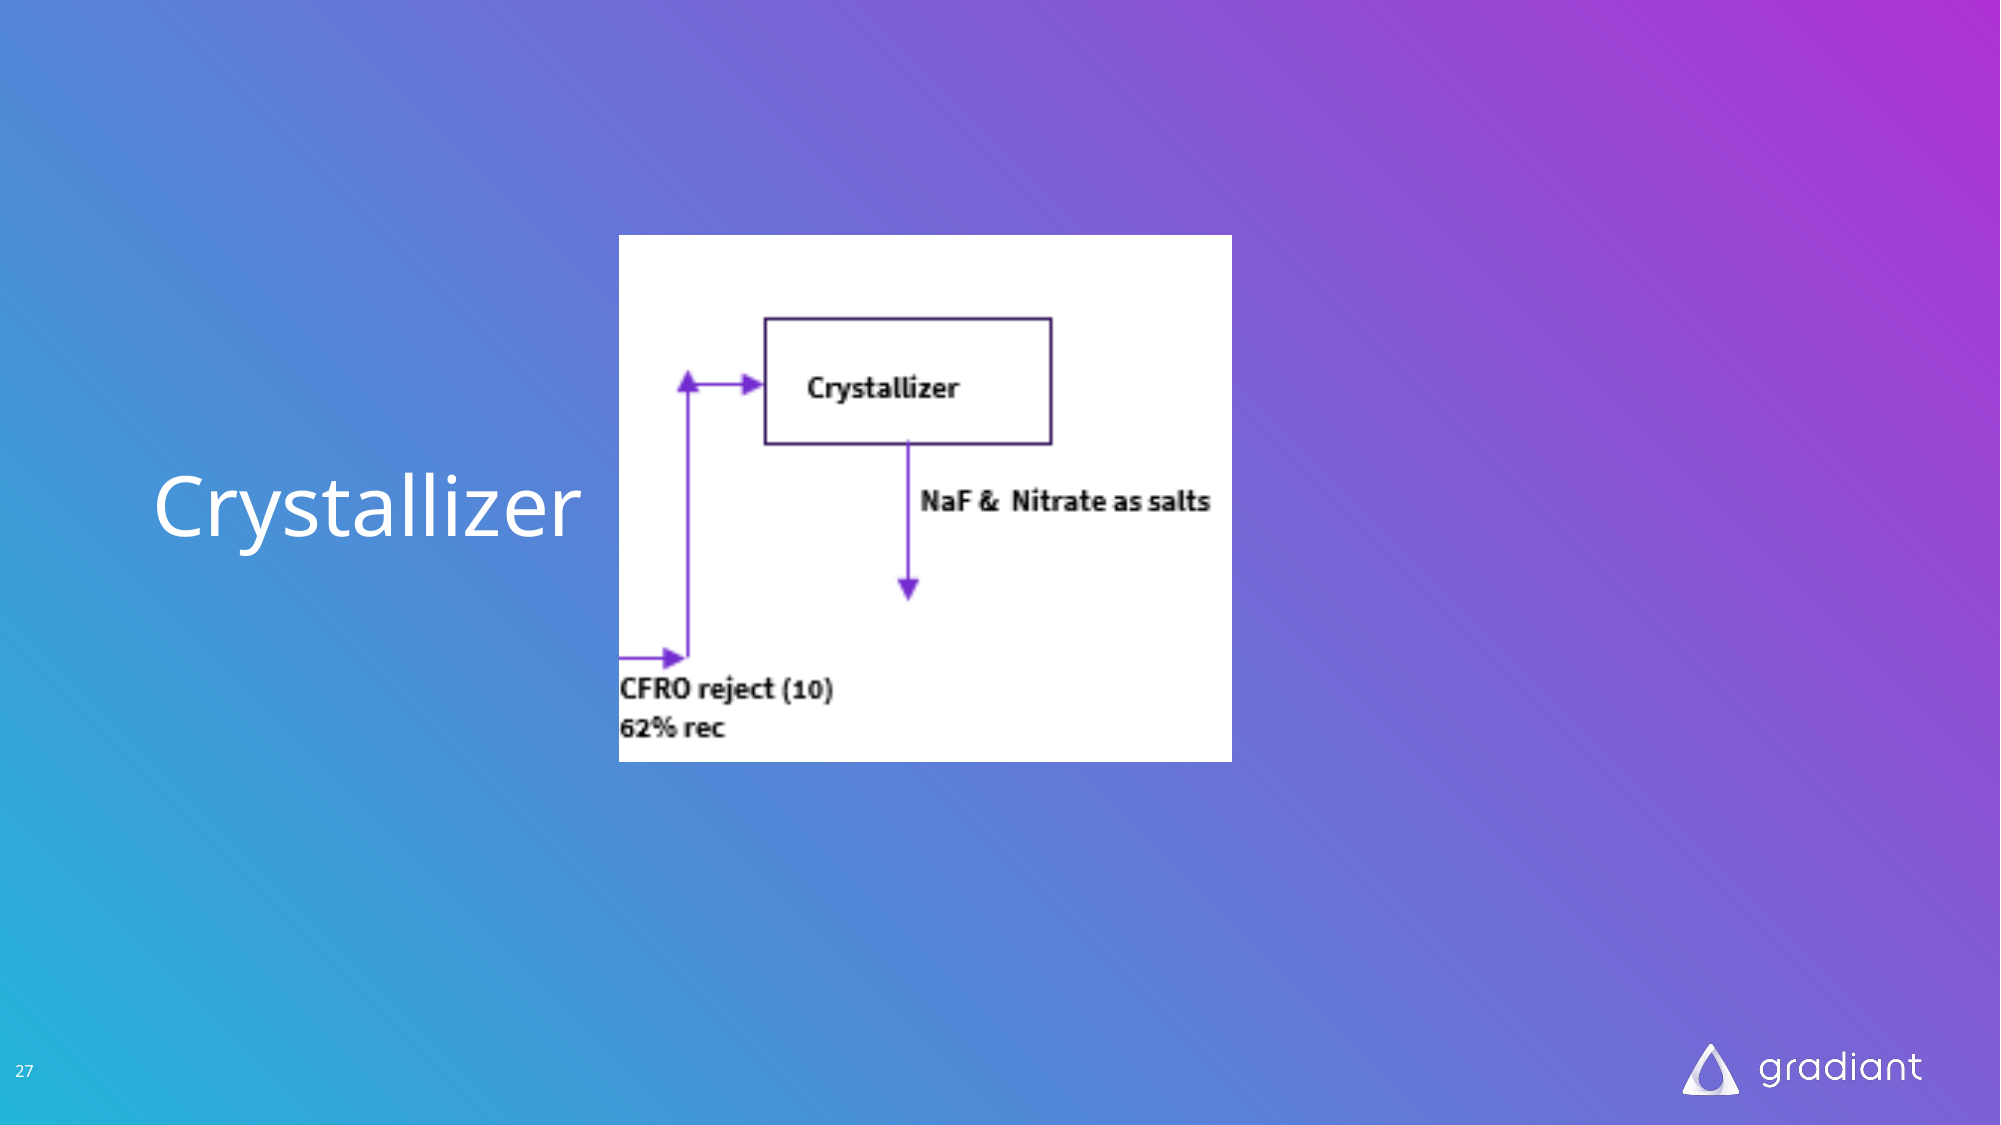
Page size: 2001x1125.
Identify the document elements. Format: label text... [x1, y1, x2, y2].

picture [619, 235, 1232, 762]
title Crystallizer [137, 94, 1863, 563]
slide_number 27 [0, 1042, 109, 1103]
picture [1682, 1043, 1922, 1096]
